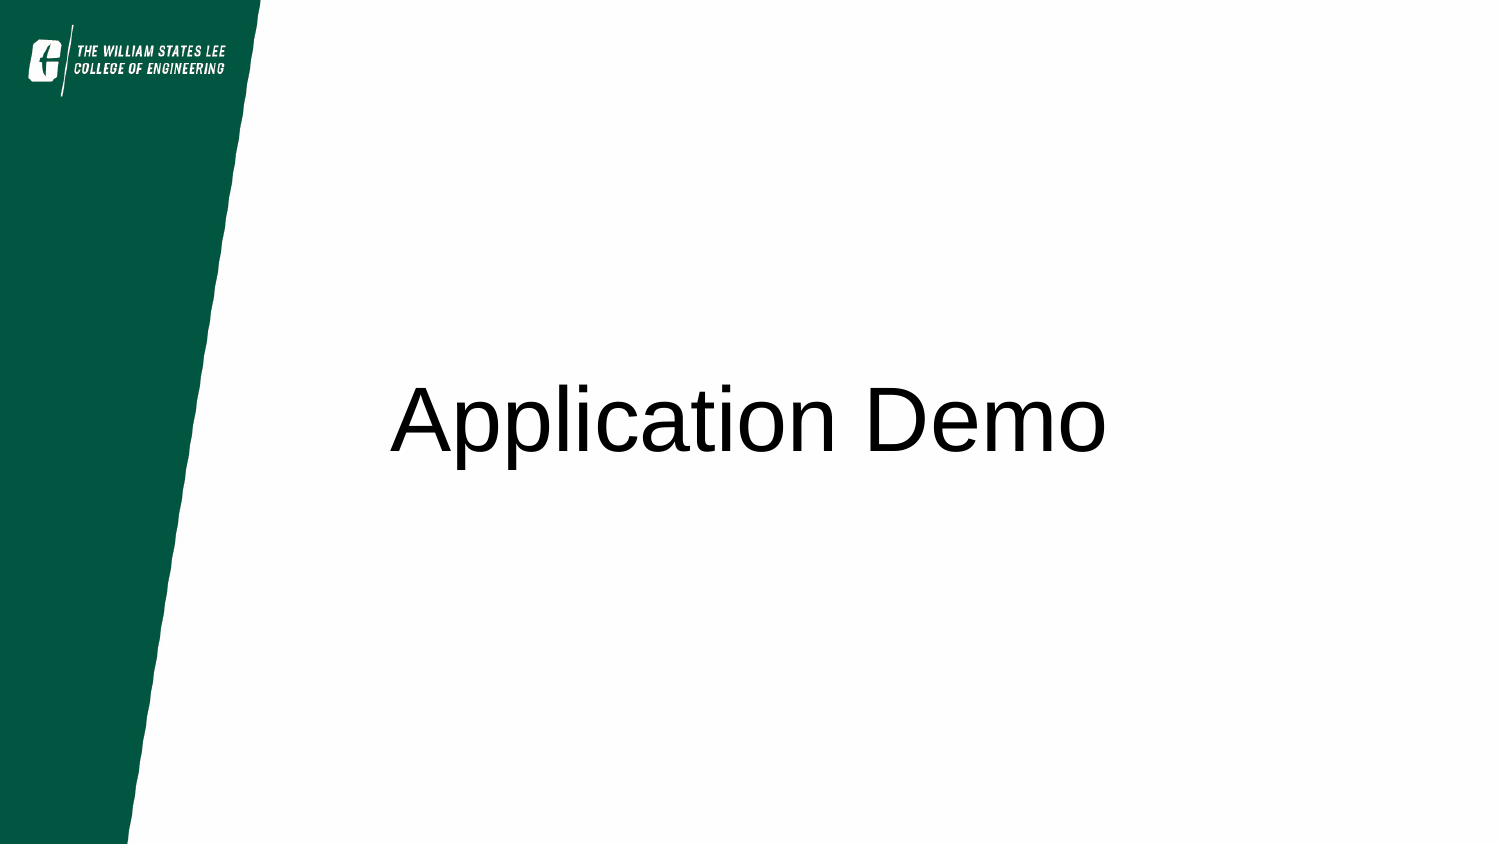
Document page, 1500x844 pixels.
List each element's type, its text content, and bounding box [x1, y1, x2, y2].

picture [0, 0, 1500, 844]
text_box Application Demo [51, 352, 1449, 491]
